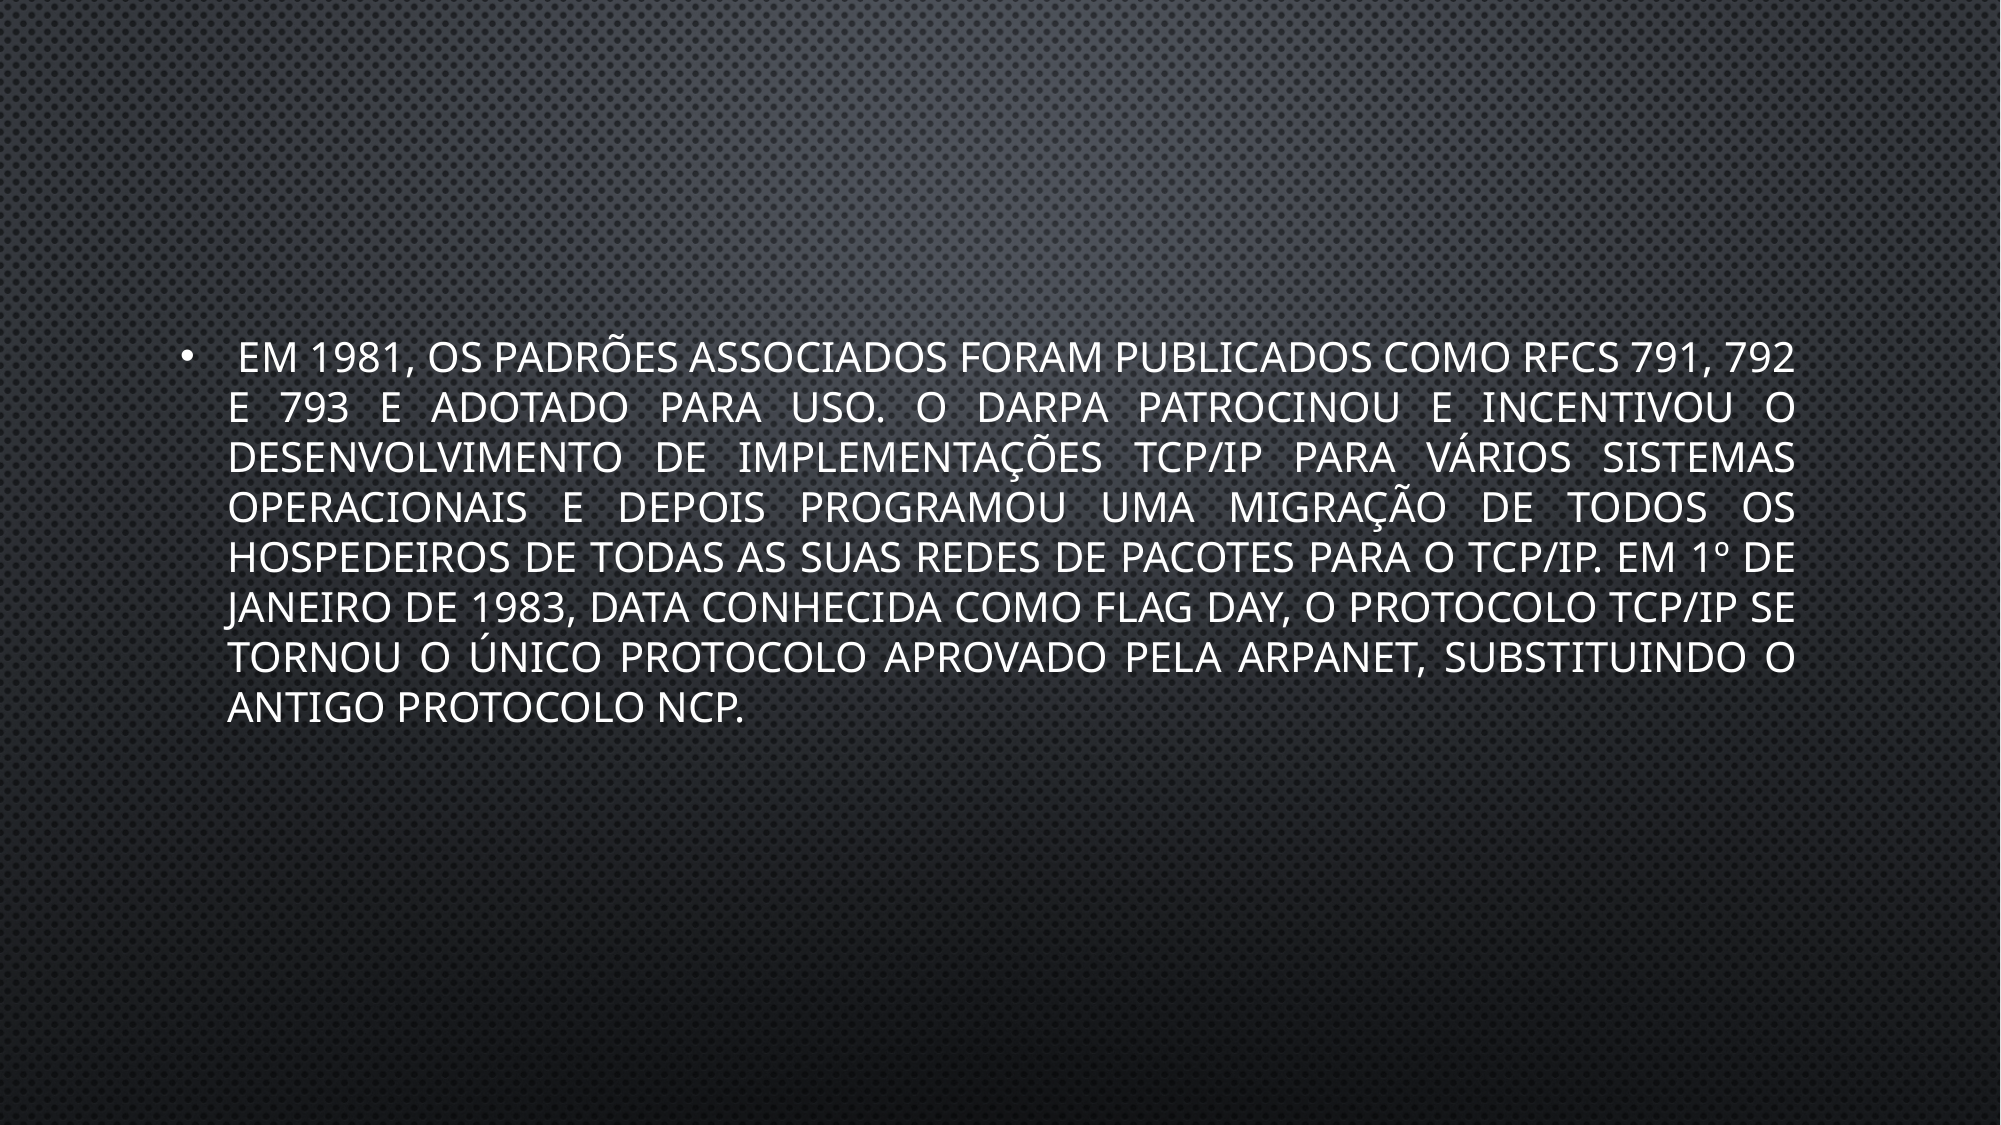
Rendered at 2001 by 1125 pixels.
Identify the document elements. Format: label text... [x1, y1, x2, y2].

list Em 1981, os padrões associados foram publicados como RFCs 791, 792 e 793 e adotado para uso. O DARPA patrocinou e incentivou o desenvolvimento de implementações TCP/IP para vários sistemas operacionais e depois programou uma migração de todos os hospedeiros de todas as suas redes de pacotes para o TCP/IP. Em 1º de janeiro de 1983, data conhecida como Flag Day, o protocolo TCP/IP se tornou o único protocolo aprovado pela ARPANET, substituindo o antigo protocolo NCP. [165, 111, 1813, 950]
